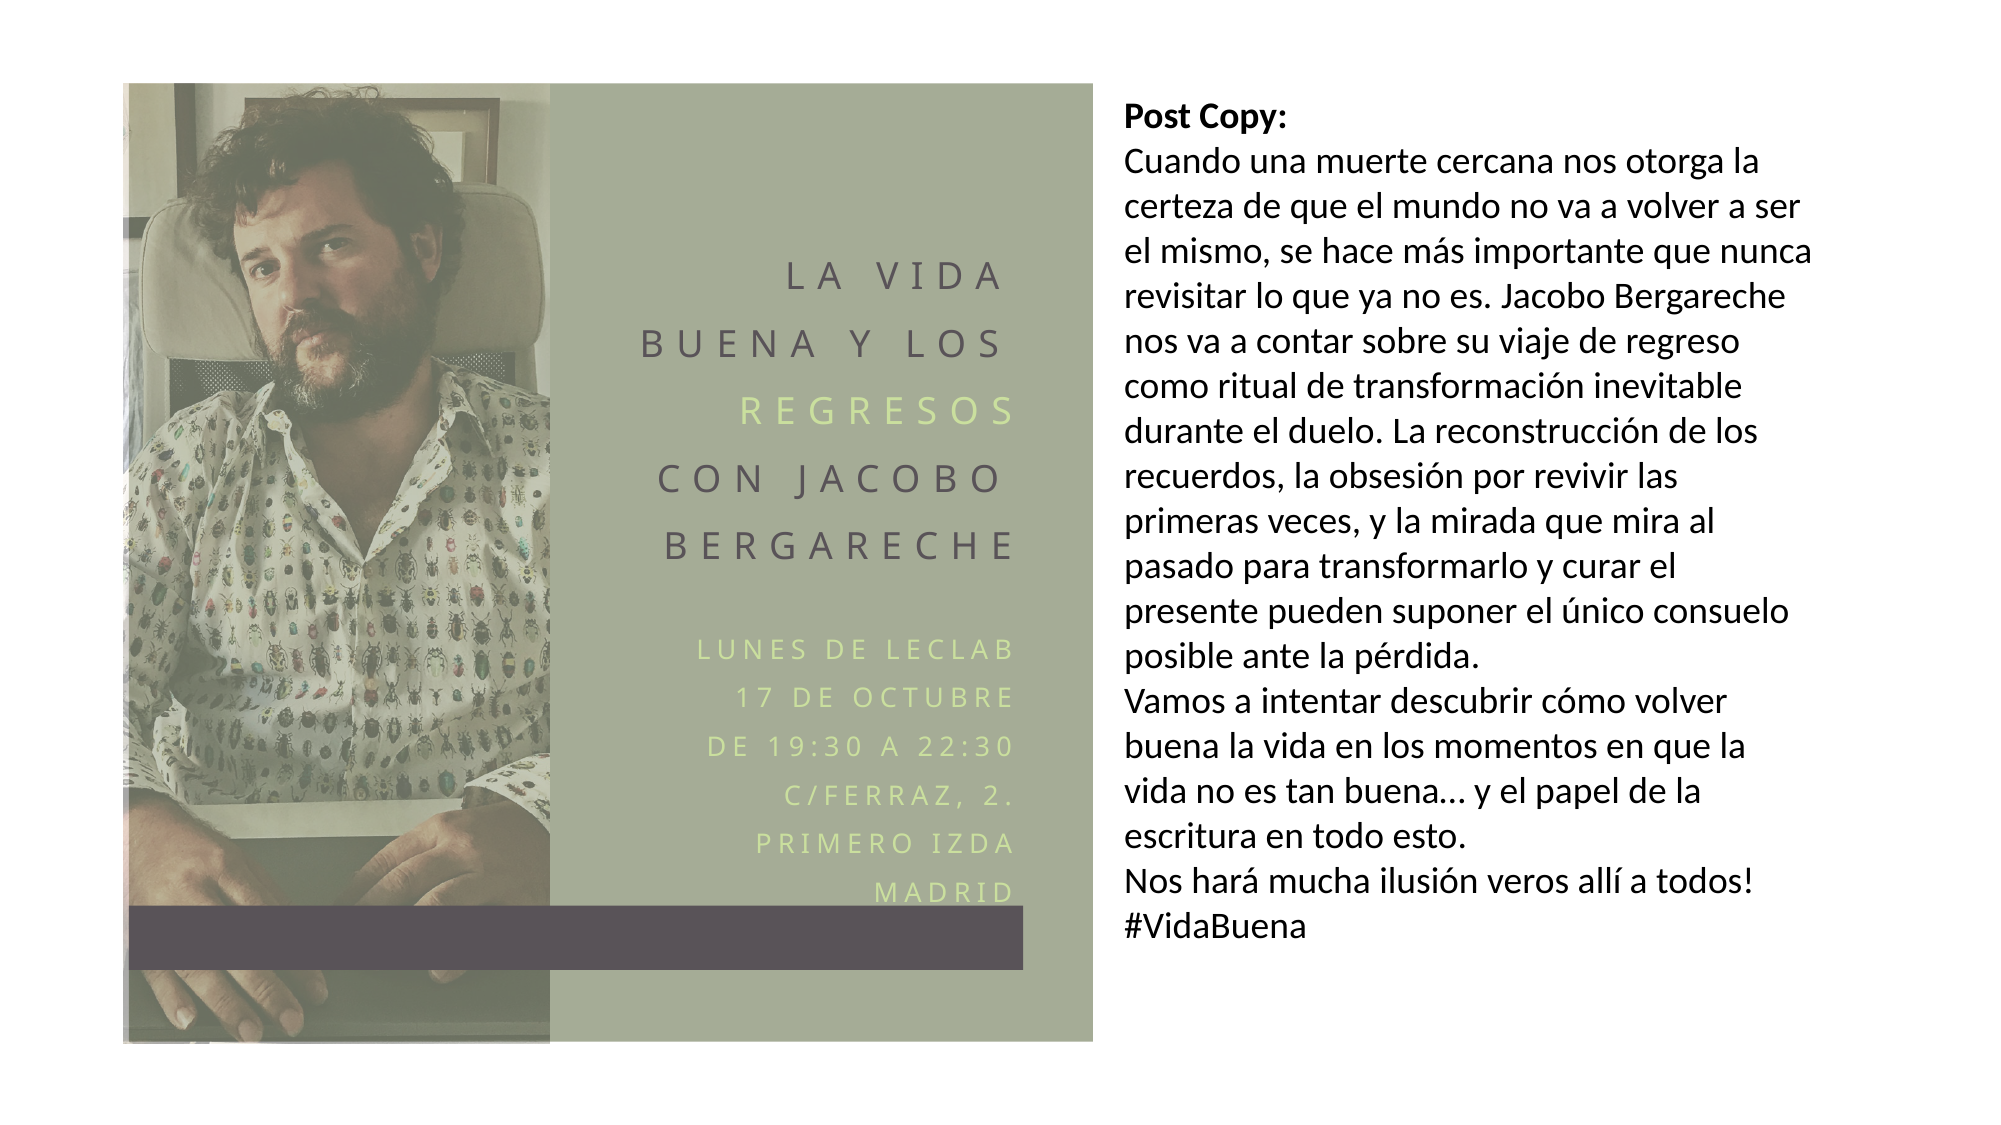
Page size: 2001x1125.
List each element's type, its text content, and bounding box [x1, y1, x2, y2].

picture [123, 83, 550, 1044]
text_box LA VIDA BUENA Y LOS REGRESOS CON JACOBO BERGARECHE LUNES DE LECLAB 17 DE OCTUBRE DE 19:30 A 22:30 C/FERRAZ, 2. PRIMERO IZDA MADRID [566, 222, 1027, 916]
text_box [550, 905, 1024, 971]
text_box [128, 82, 1094, 1043]
text_box Post Copy: Cuando una muerte cercana nos otorga la certeza de que el mundo no va a volver a ser el mismo, se hace más importante que nunca revisitar lo que ya no es. Jacobo Bergareche nos va a contar sobre su viaje de regreso como ritual de transformación inevitable durante el duelo. La reconstrucción de los recuerdos, la obsesión por revivir las primeras veces, y la mirada que mira al pasado para transformarlo y curar el presente pueden suponer el único consuelo posible ante la pérdida. Vamos a intentar descubrir cómo volver buena la vida en los momentos en que la vida no es tan buena… y el papel de la escritura en todo esto. Nos hará mucha ilusión veros allí a todos! #VidaBuena [1109, 83, 1831, 953]
